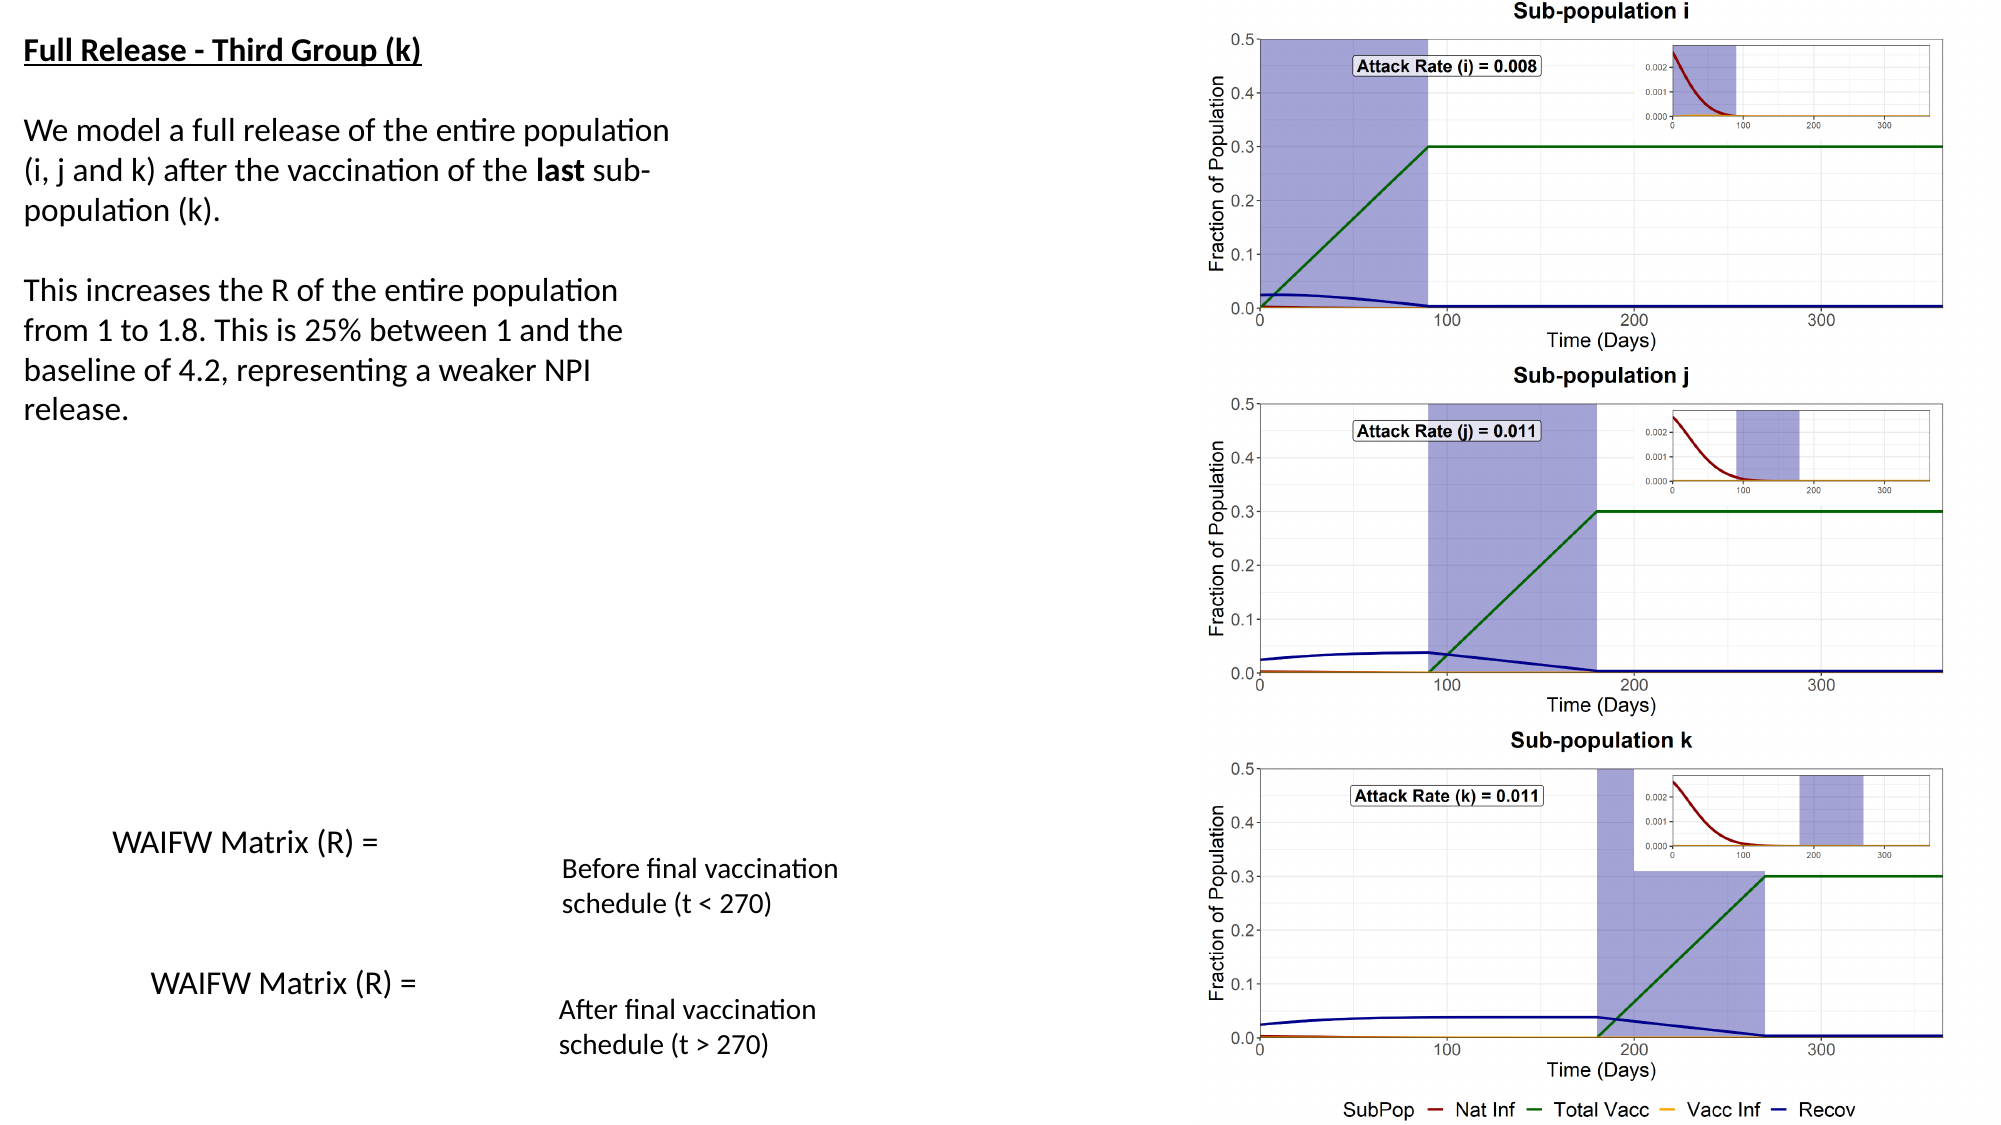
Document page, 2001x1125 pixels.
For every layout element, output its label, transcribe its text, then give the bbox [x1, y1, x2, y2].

text_box After final vaccination schedule (t > 270) [544, 982, 910, 1068]
text_box Full Release - Third Group (k) We model a full release of the entire population (i, j and k) after the vaccination of the last sub-population (k). This increases the R of the entire population from 1 to 1.8. This is 25% between 1 and the baseline of 4.2, representing a weaker NPI release. [9, 20, 704, 435]
picture [1196, 0, 2000, 1125]
text_box Before final vaccination schedule (t < 270) [547, 842, 882, 927]
